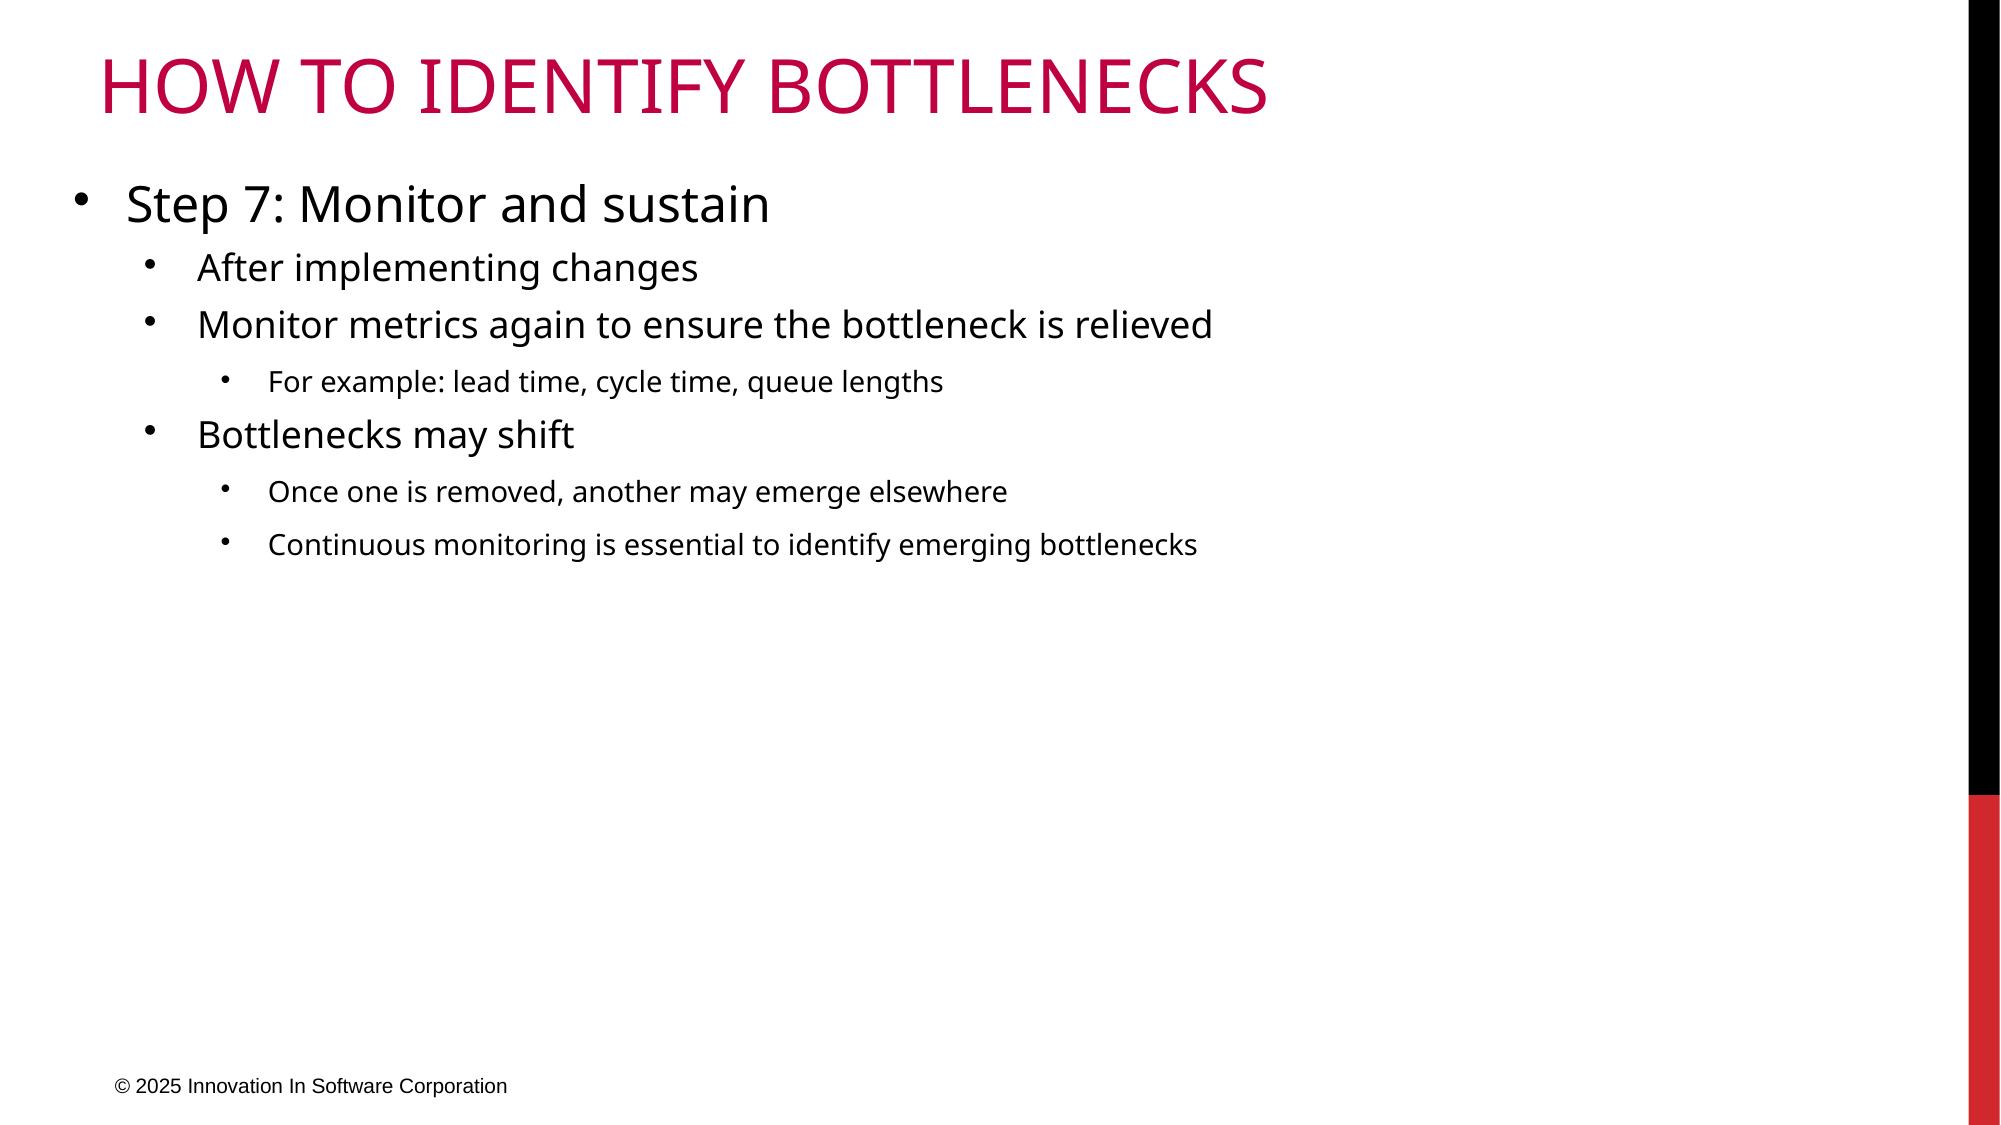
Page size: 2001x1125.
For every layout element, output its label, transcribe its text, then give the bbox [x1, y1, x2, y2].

footer © 2025 Innovation In Software Corporation [99, 1065, 850, 1112]
list Step 7: Monitor and sustain After implementing changes Monitor metrics again to ensure the bottleneck is relieved For example: lead time, cycle time, queue lengths Bottlenecks may shift Once one is removed, another may emerge elsewhere Continuous monitoring is essential to identify emerging bottlenecks [55, 172, 1752, 990]
title How to Identify Bottlenecks [98, 0, 1770, 186]
